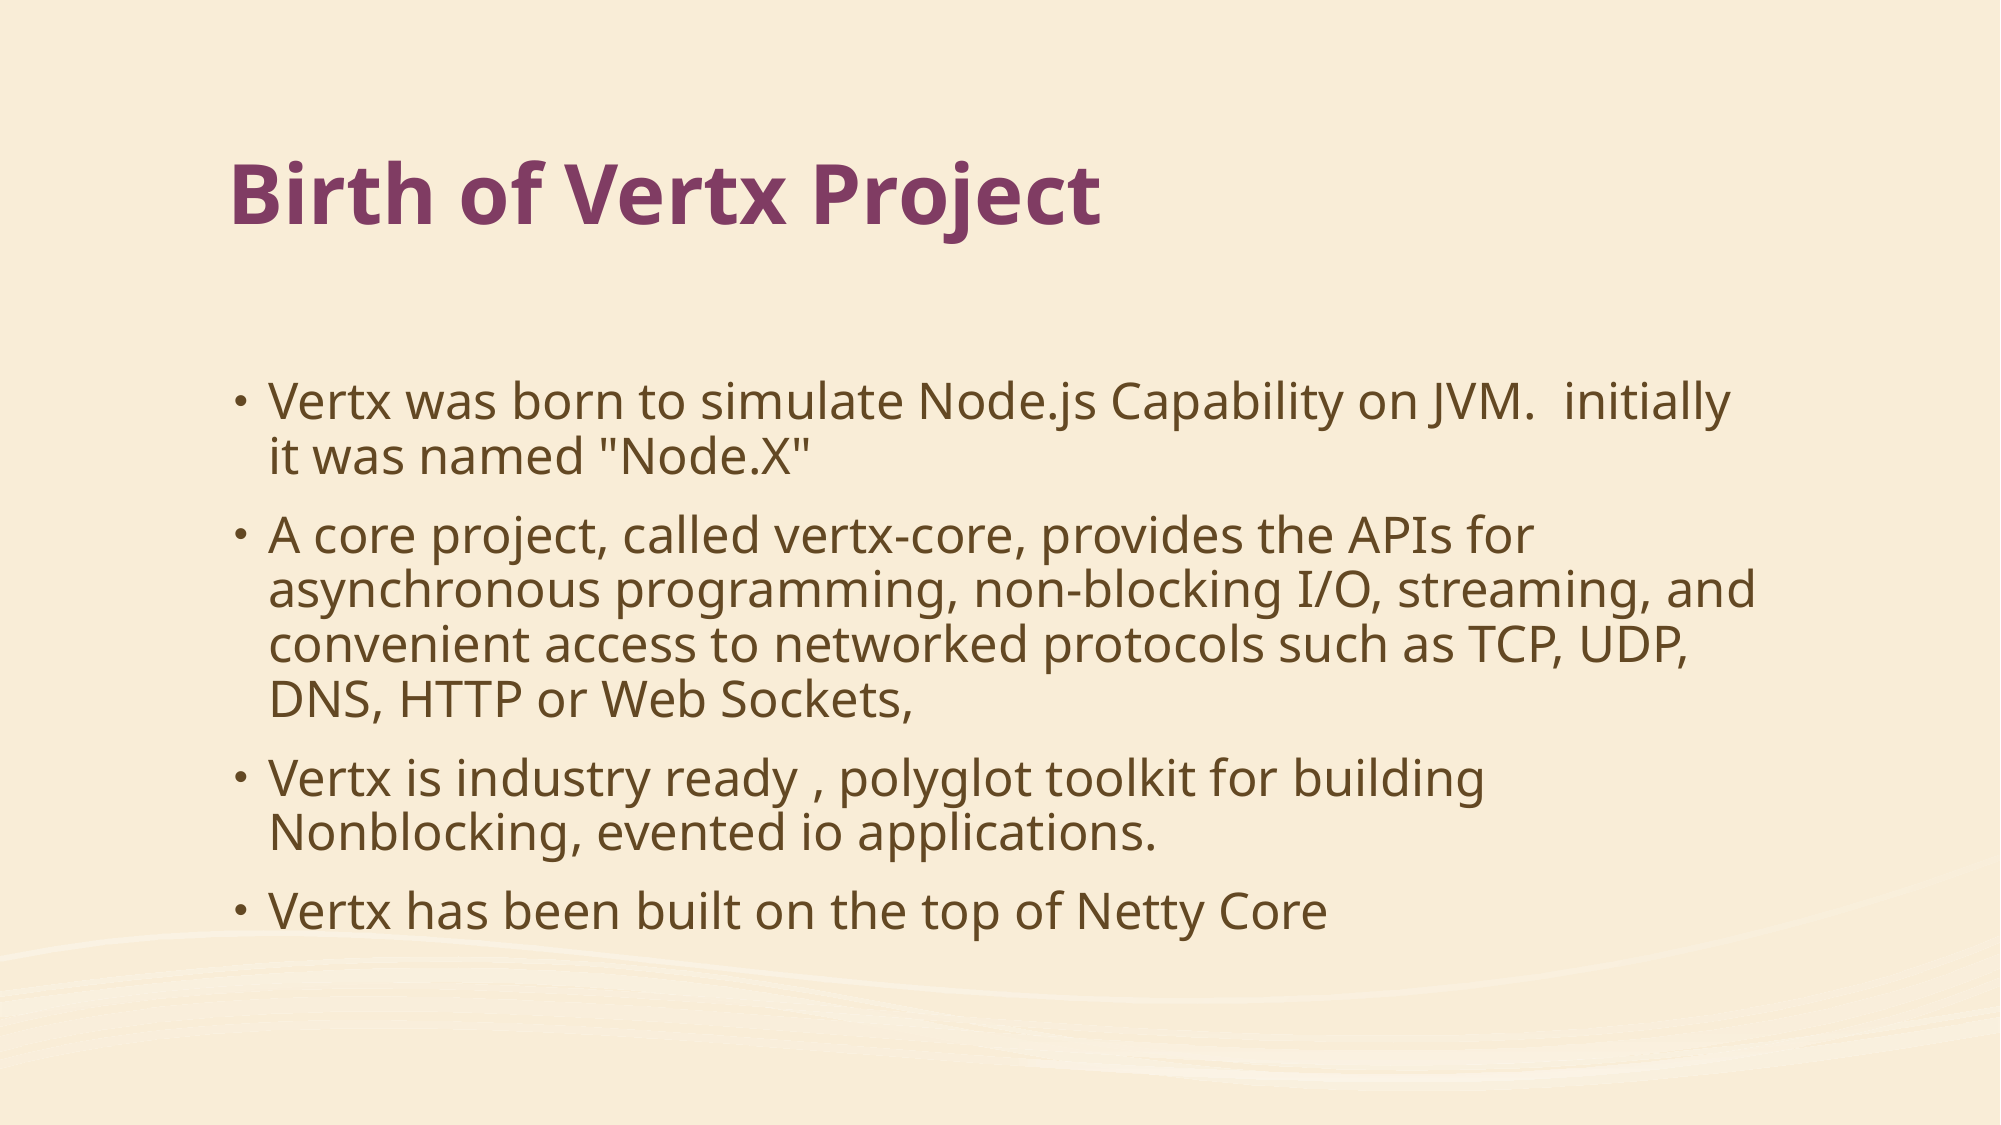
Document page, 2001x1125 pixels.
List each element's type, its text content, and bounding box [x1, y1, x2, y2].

title Birth of Vertx Project [212, 50, 1788, 250]
list Vertx was born to simulate Node.js Capability on JVM. initially it was named "Node.X" A core project, called vertx-core, provides the APIs for asynchronous programming, non-blocking I/O, streaming, and convenient access to networked protocols such as TCP, UDP, DNS, HTTP or Web Sockets, Vertx is industry ready , polyglot toolkit for building Nonblocking, evented io applications. Vertx has been built on the top of Netty Core [212, 299, 1788, 950]
